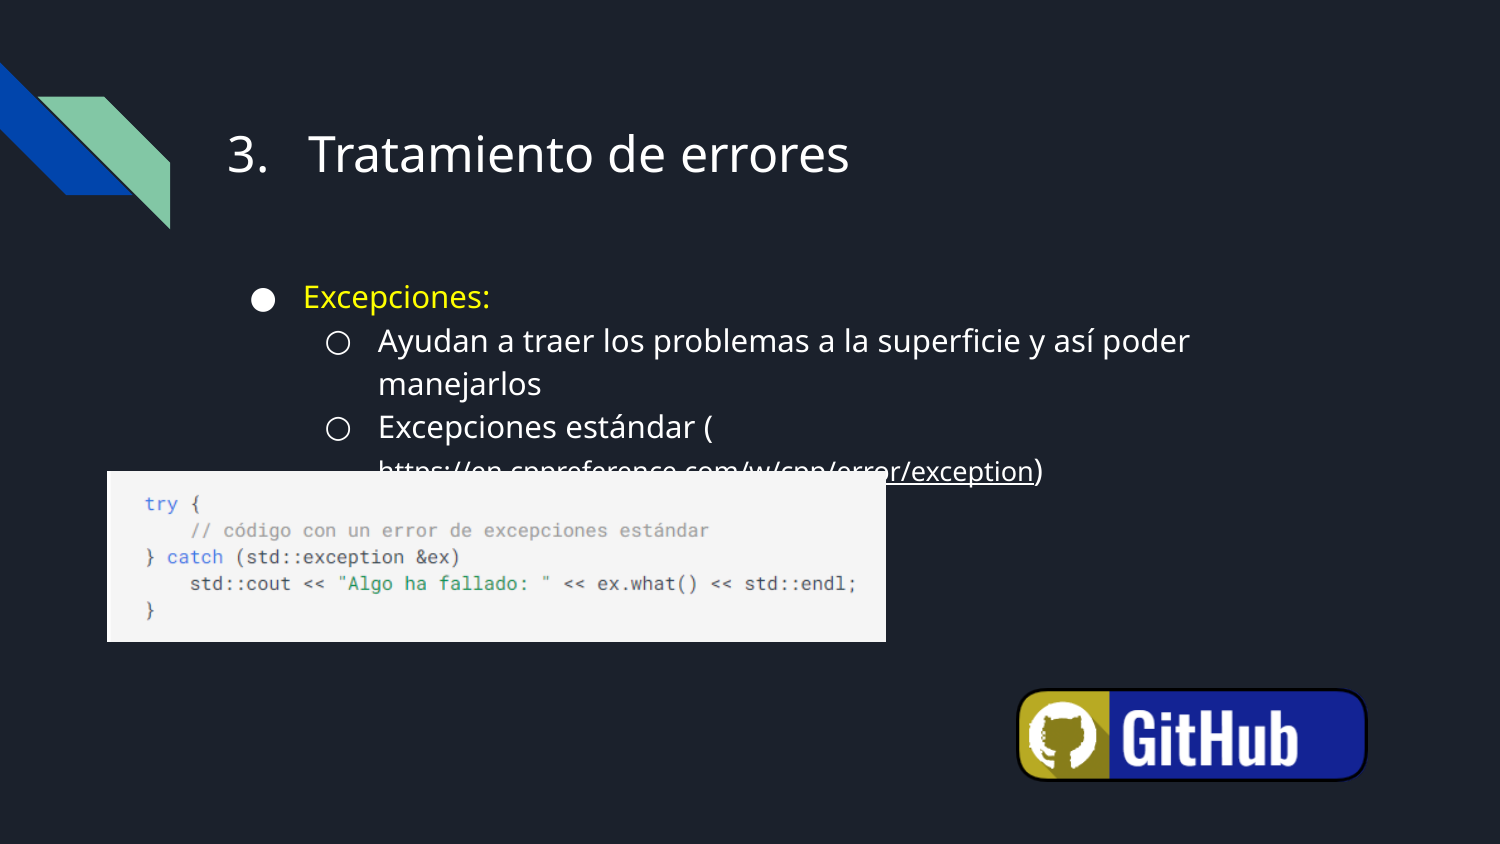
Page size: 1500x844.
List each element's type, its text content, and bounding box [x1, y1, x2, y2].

picture [1016, 688, 1368, 783]
list Excepciones: Ayudan a traer los problemas a la superficie y así poder manejarlos Excepciones estándar (https://en.cppreference.com/w/cpp/error/exception) [212, 257, 1368, 735]
picture [107, 471, 886, 642]
title 3. Tratamiento de errores [212, 107, 1368, 257]
